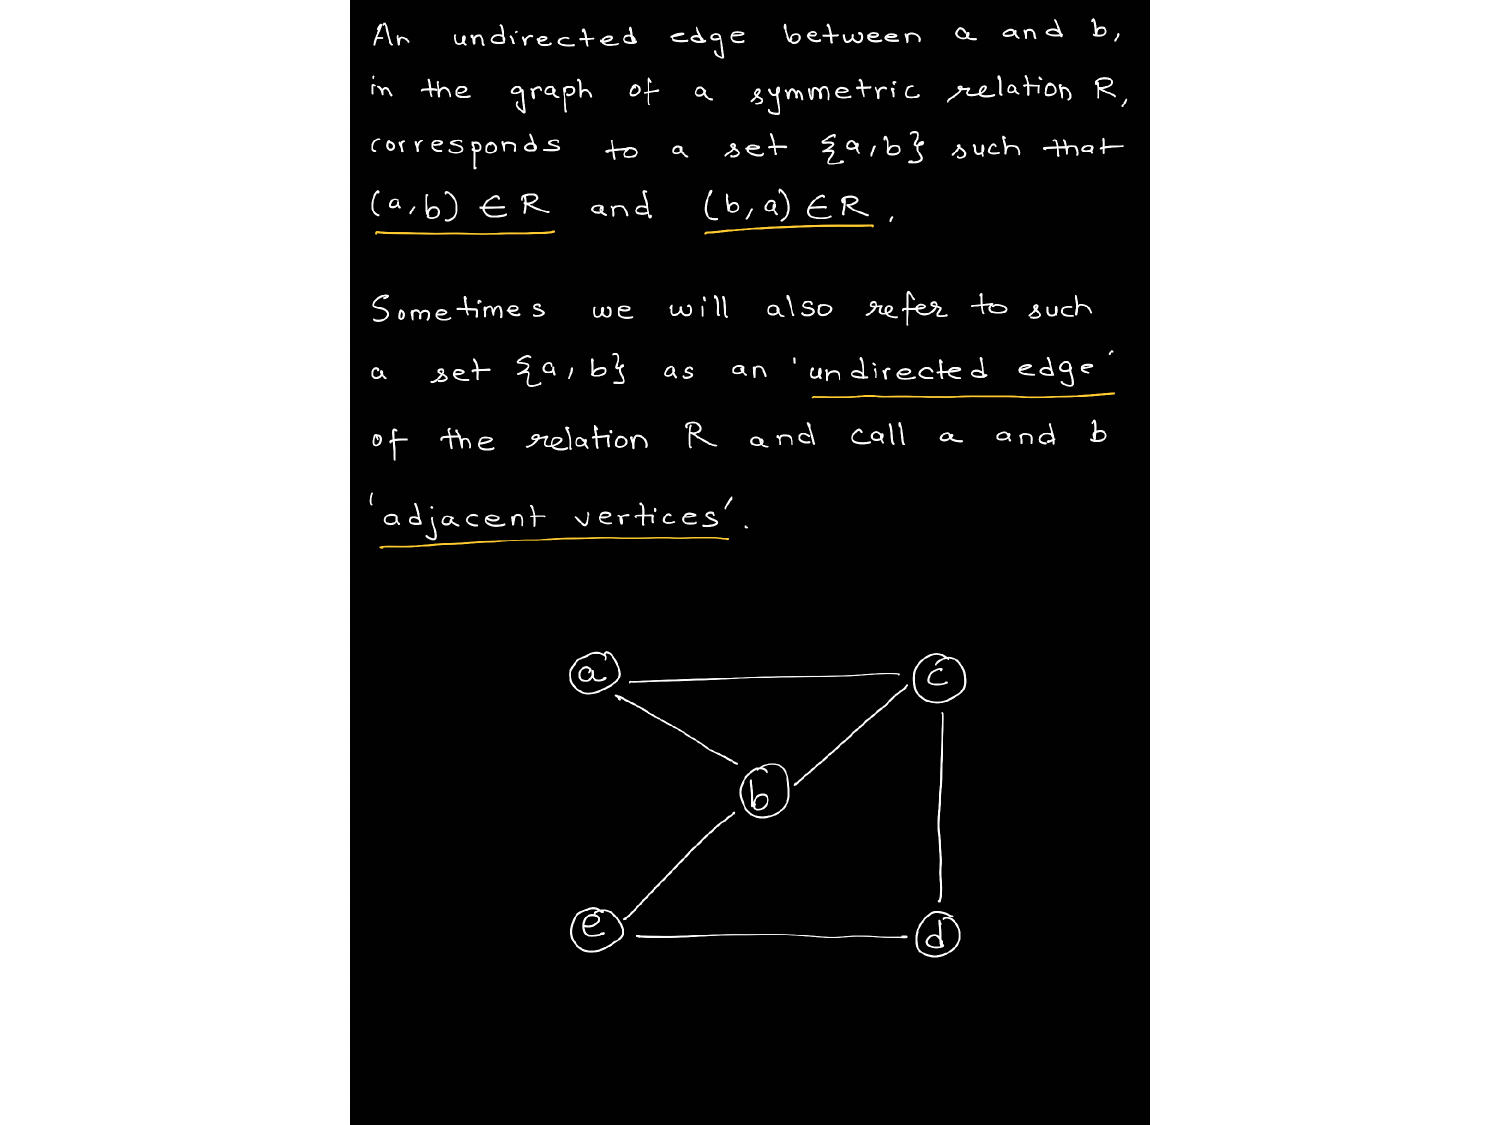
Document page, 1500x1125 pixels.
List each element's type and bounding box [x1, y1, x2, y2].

picture [350, 0, 1150, 1125]
